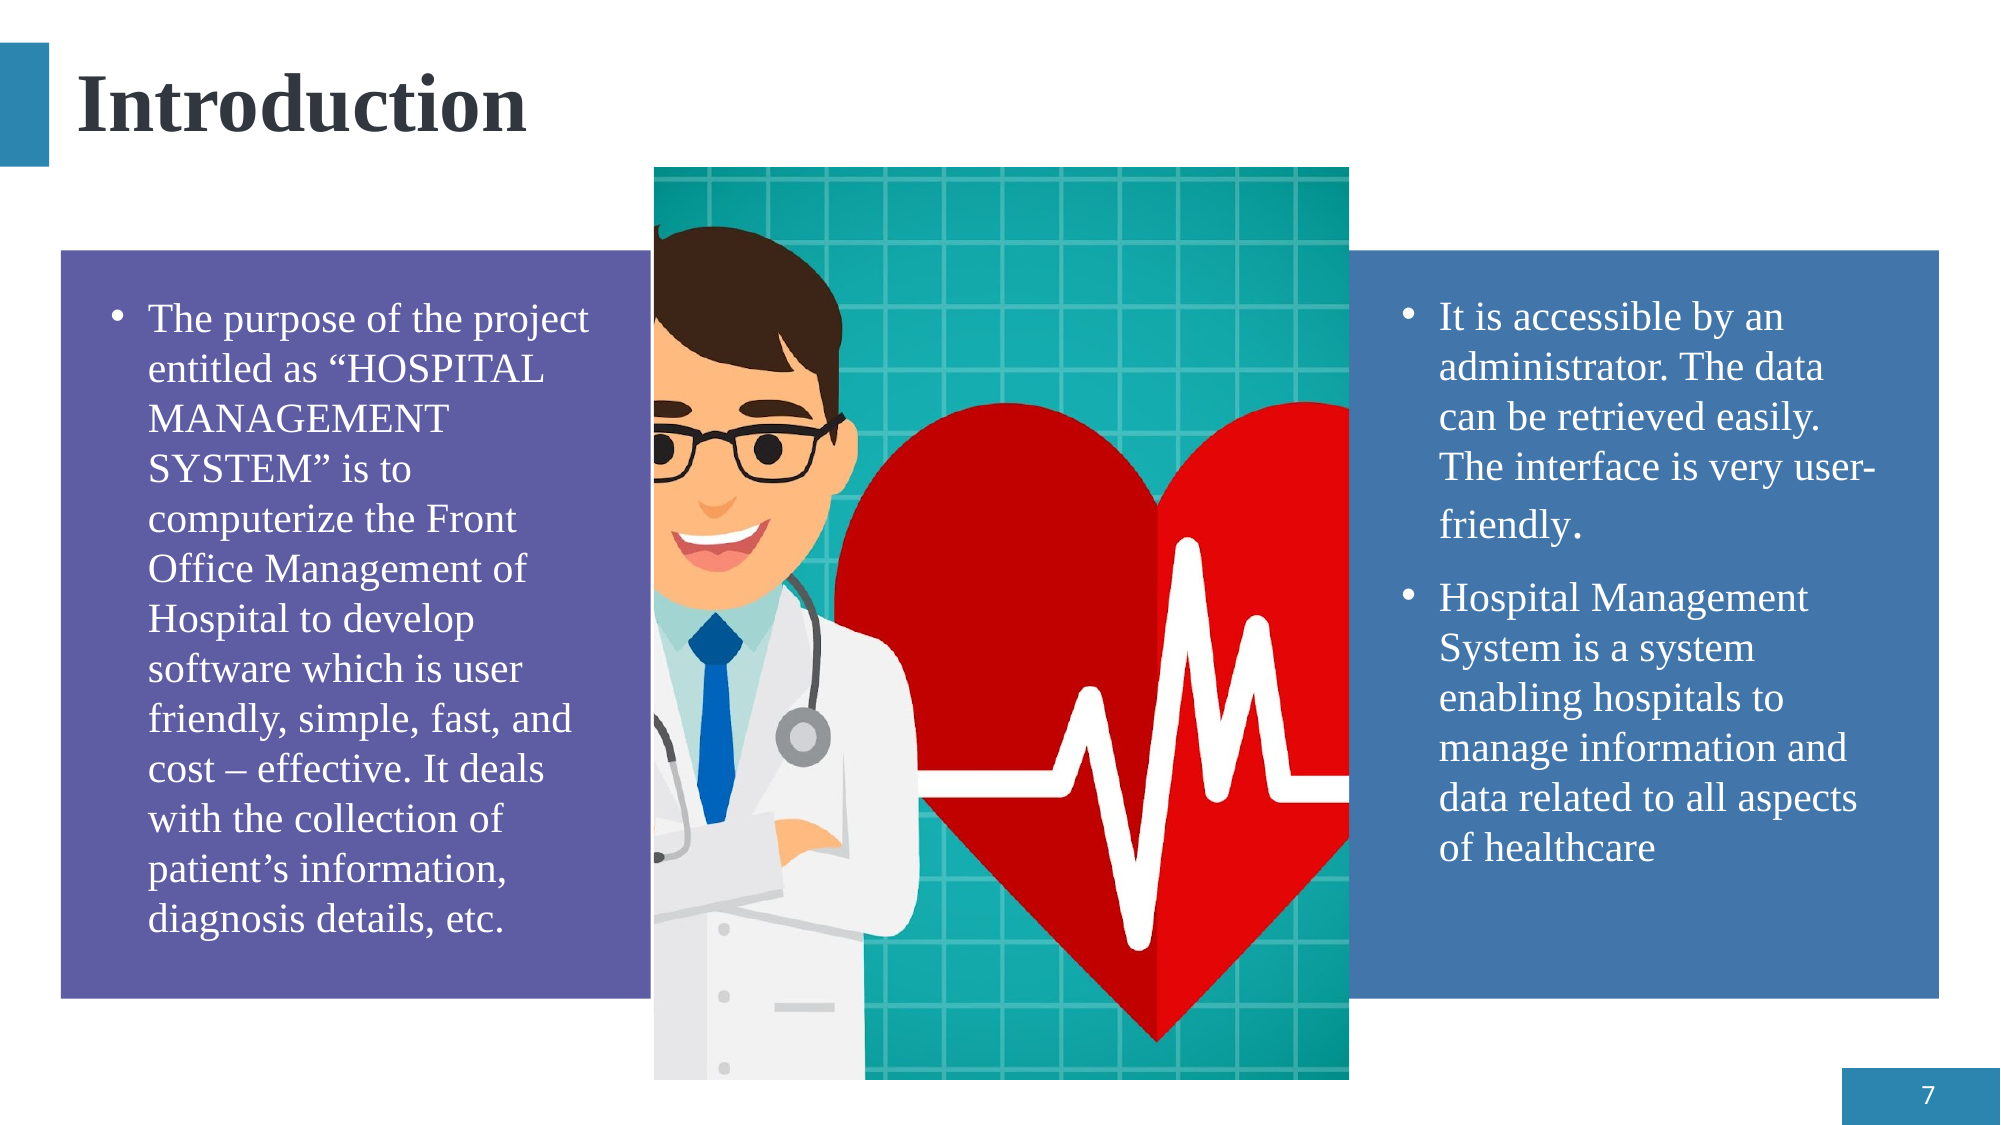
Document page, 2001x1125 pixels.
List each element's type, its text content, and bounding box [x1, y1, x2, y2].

picture [653, 167, 1350, 1080]
title Introduction [60, 42, 1951, 168]
list The purpose of the project entitled as “HOSPITAL MANAGEMENT SYSTEM” is to computerize the Front Office Management of Hospital to develop software which is user friendly, simple, fast, and cost – effective. It deals with the collection of patient’s information, diagnosis details, etc. [95, 282, 611, 971]
list It is accessible by an administrator. The data can be retrieved easily. The interface is very user-friendly. Hospital Management System is a system enabling hospitals to manage information and data related to all aspects of healthcare [1386, 280, 1902, 969]
slide_number 7 [1889, 1079, 1951, 1114]
